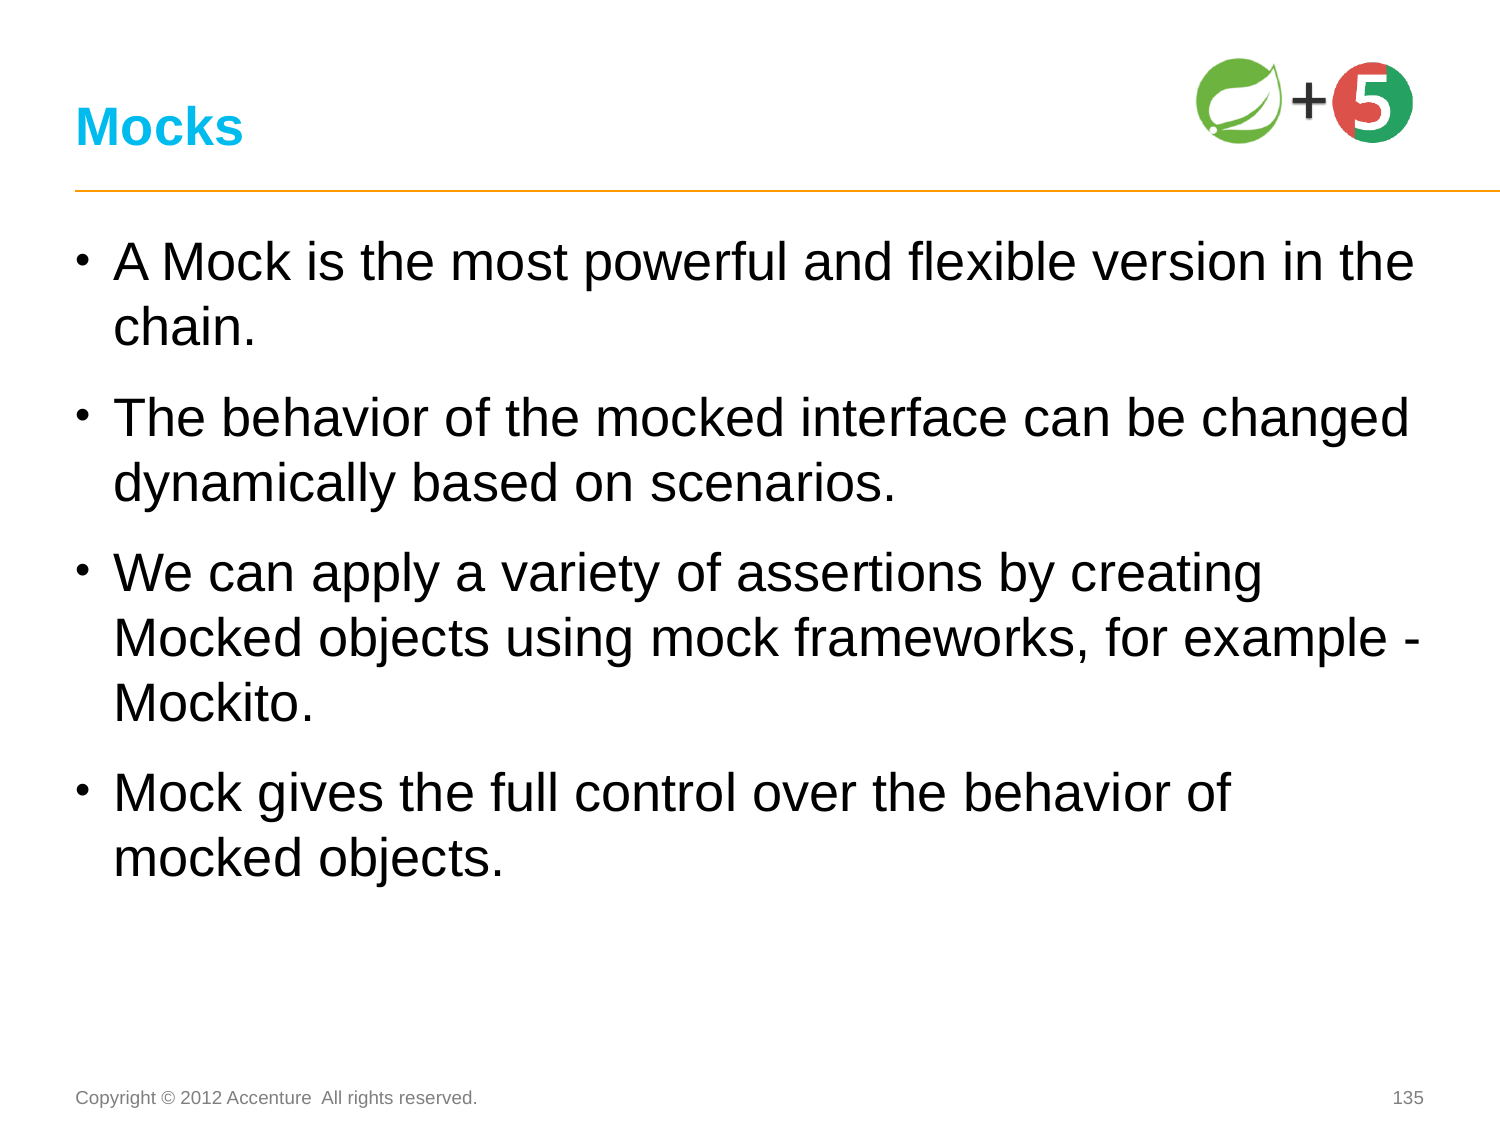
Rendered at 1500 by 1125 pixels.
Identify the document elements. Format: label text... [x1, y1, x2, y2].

list A Mock is the most powerful and flexible version in the chain. The behavior of the mocked interface can be changed dynamically based on scenarios. We can apply a variety of assertions by creating Mocked objects using mock frameworks, for example - Mockito. Mock gives the full control over the behavior of mocked objects. [75, 226, 1425, 1018]
title Mocks [75, 27, 1422, 157]
